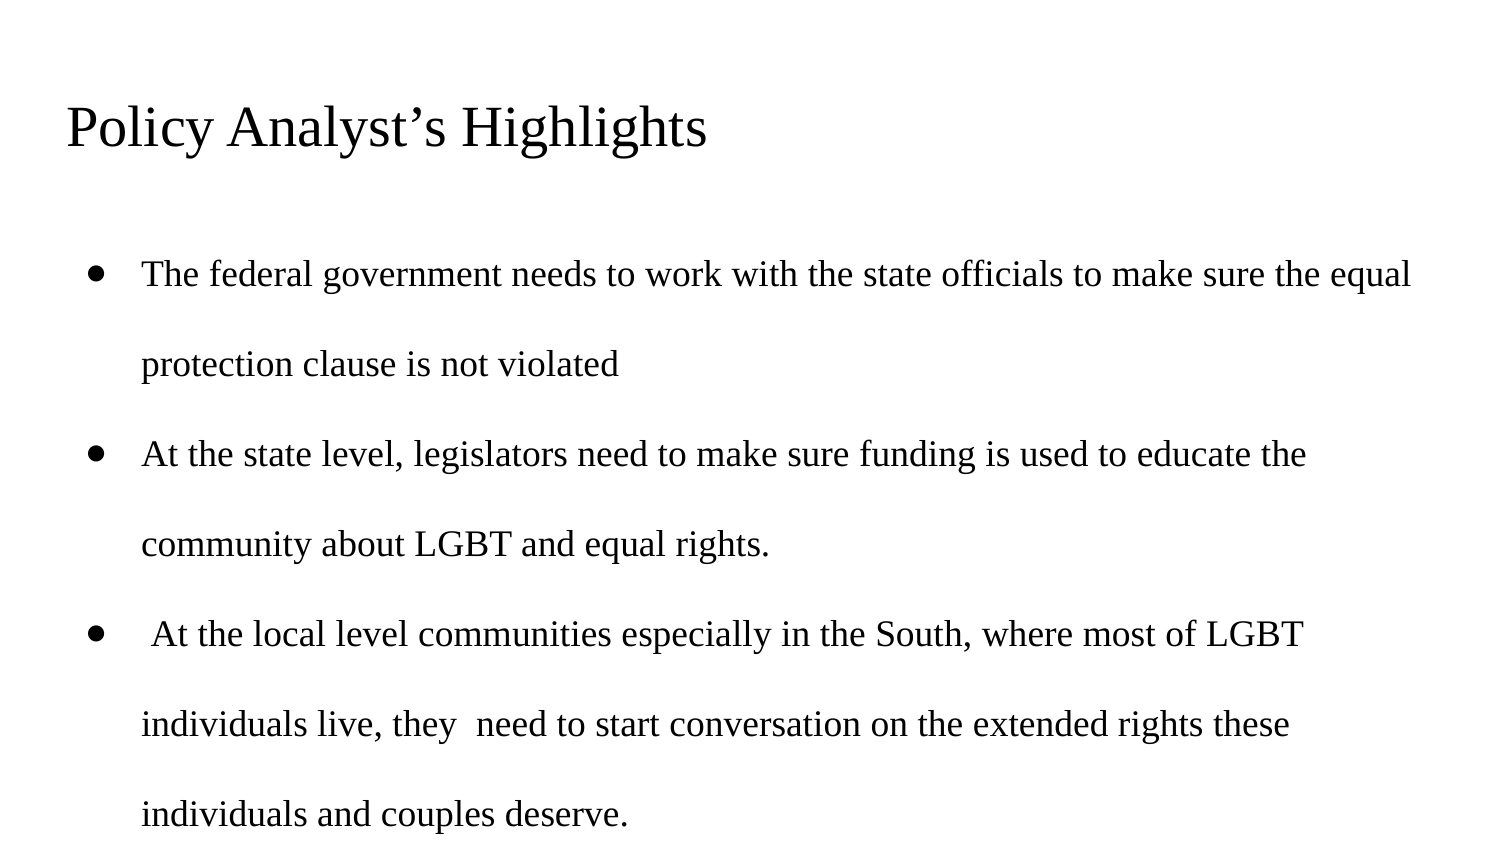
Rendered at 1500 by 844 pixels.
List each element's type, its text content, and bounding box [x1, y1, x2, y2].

title Policy Analyst’s Highlights [51, 72, 1449, 167]
list The federal government needs to work with the state officials to make sure the equal protection clause is not violated At the state level, legislators need to make sure funding is used to educate the community about LGBT and equal rights. At the local level communities especially in the South, where most of LGBT individuals live, they need to start conversation on the extended rights these individuals and couples deserve. [51, 189, 1449, 750]
